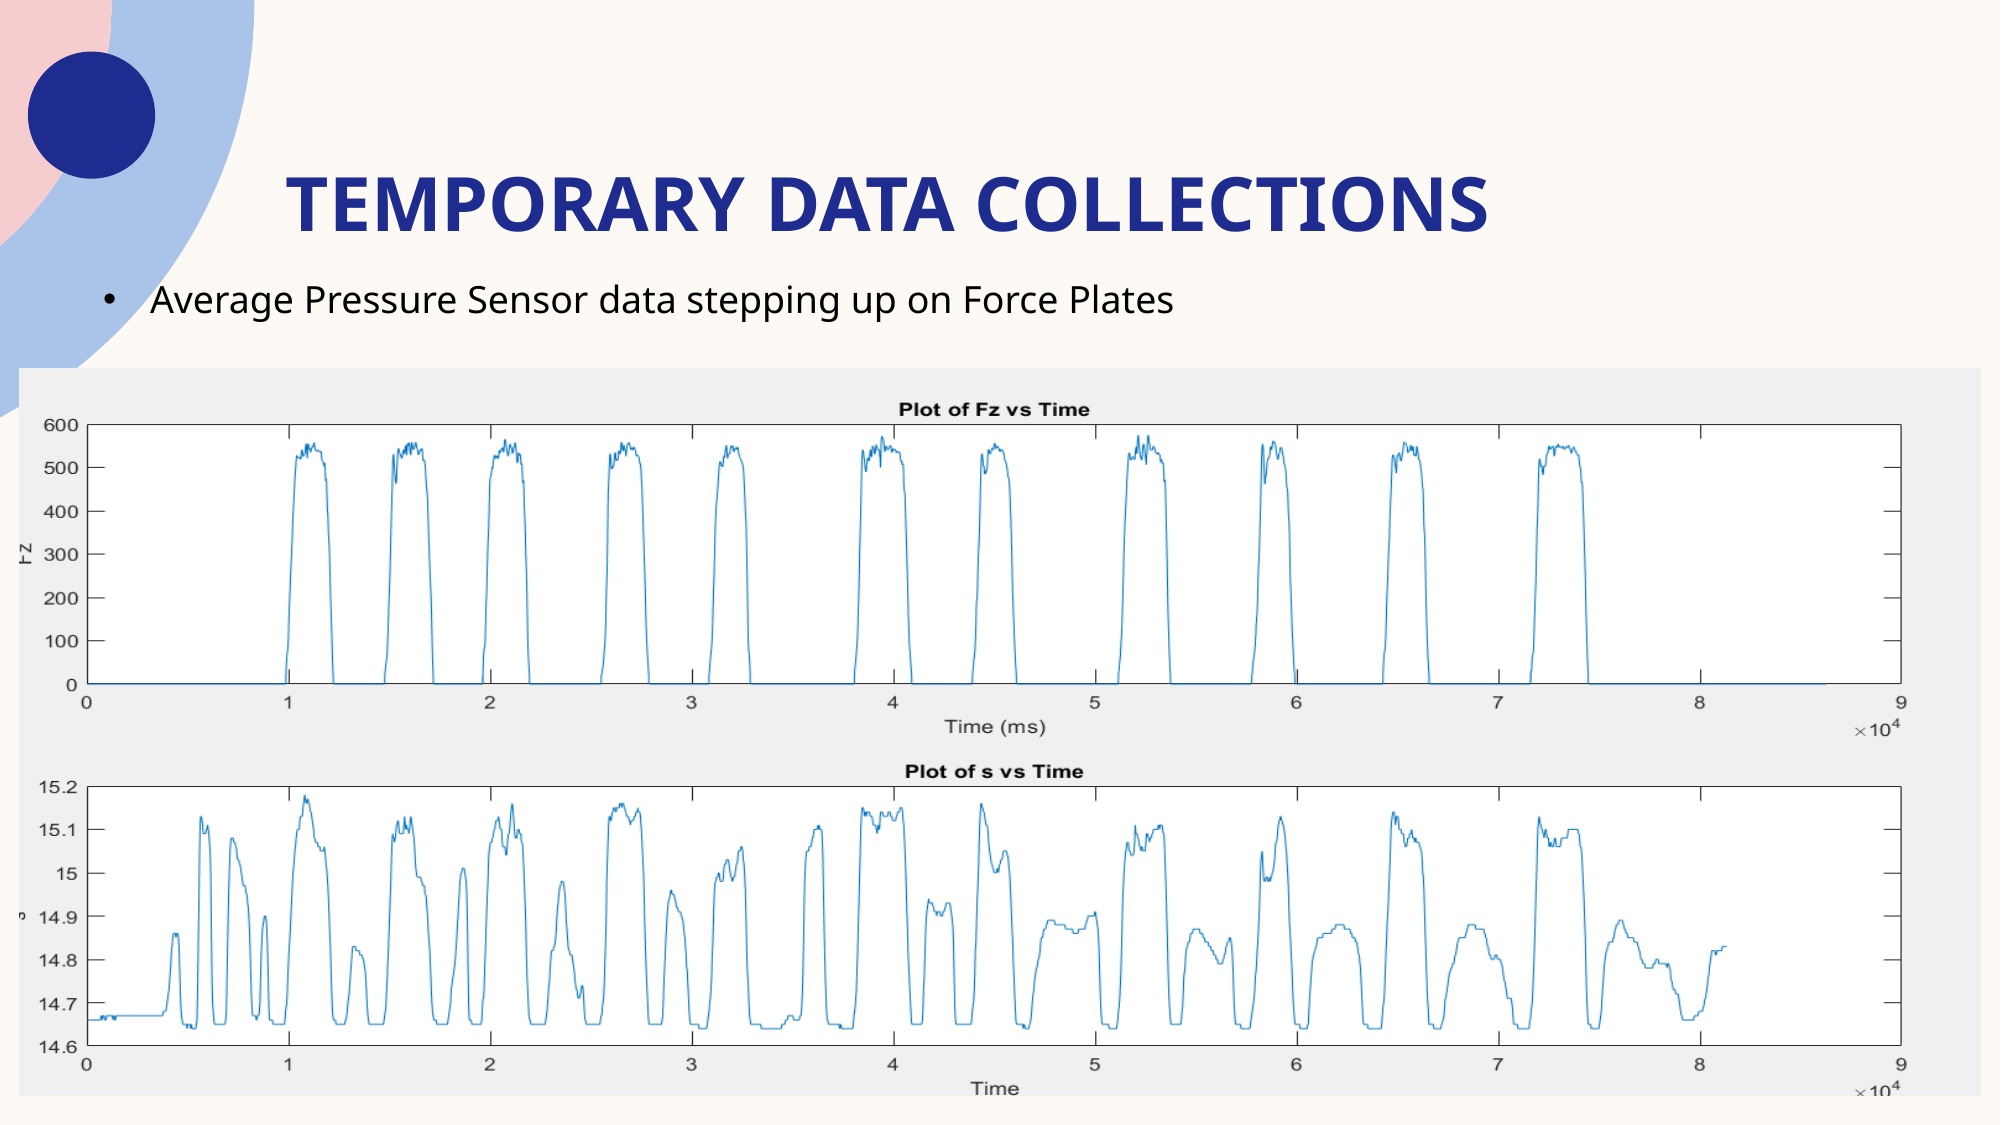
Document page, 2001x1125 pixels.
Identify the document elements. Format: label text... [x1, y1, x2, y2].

title Temporary data collections [270, 152, 1678, 247]
text_box Average Pressure Sensor data stepping up on Force Plates [88, 268, 1191, 328]
picture [19, 368, 1981, 1096]
